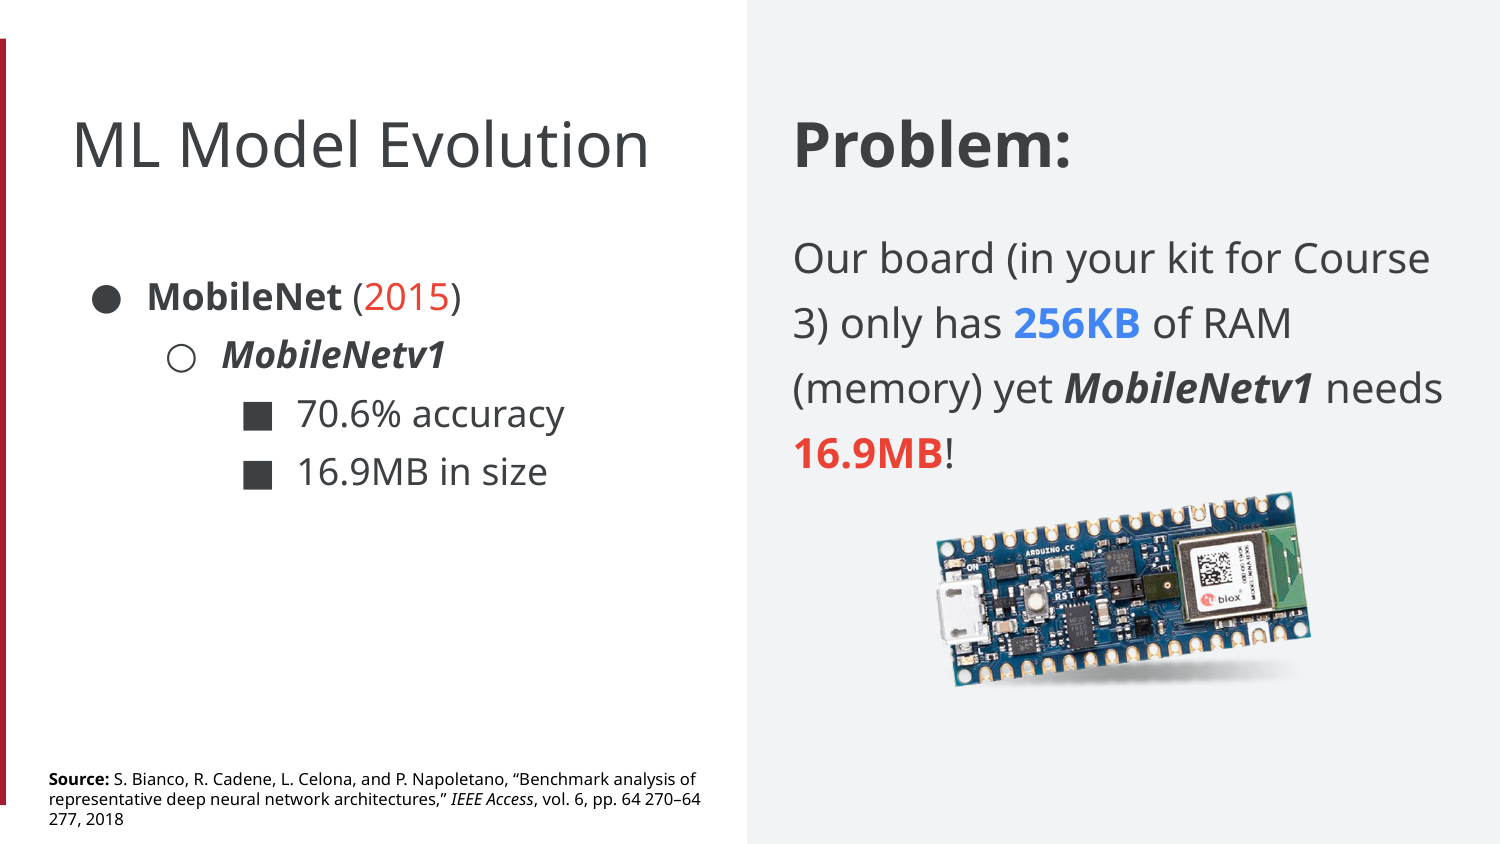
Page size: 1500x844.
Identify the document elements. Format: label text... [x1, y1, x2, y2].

list MobileNet (2015) MobileNetv1 70.6% accuracy 16.9MB in size [56, 259, 663, 717]
text_box Source: S. Bianco, R. Cadene, L. Celona, and P. Napoletano, “Benchmark analysis of representative deep neural network architectures,” IEEE Access, vol. 6, pp. 64 270–64 277, 2018 [33, 753, 748, 844]
list Our board (in your kit for Course 3) only has 256KB of RAM (memory) yet MobileNetv1 needs 16.9MB! [777, 202, 1468, 426]
picture [912, 437, 1333, 743]
title Problem: [777, 99, 1412, 202]
title ML Model Evolution [56, 99, 691, 259]
